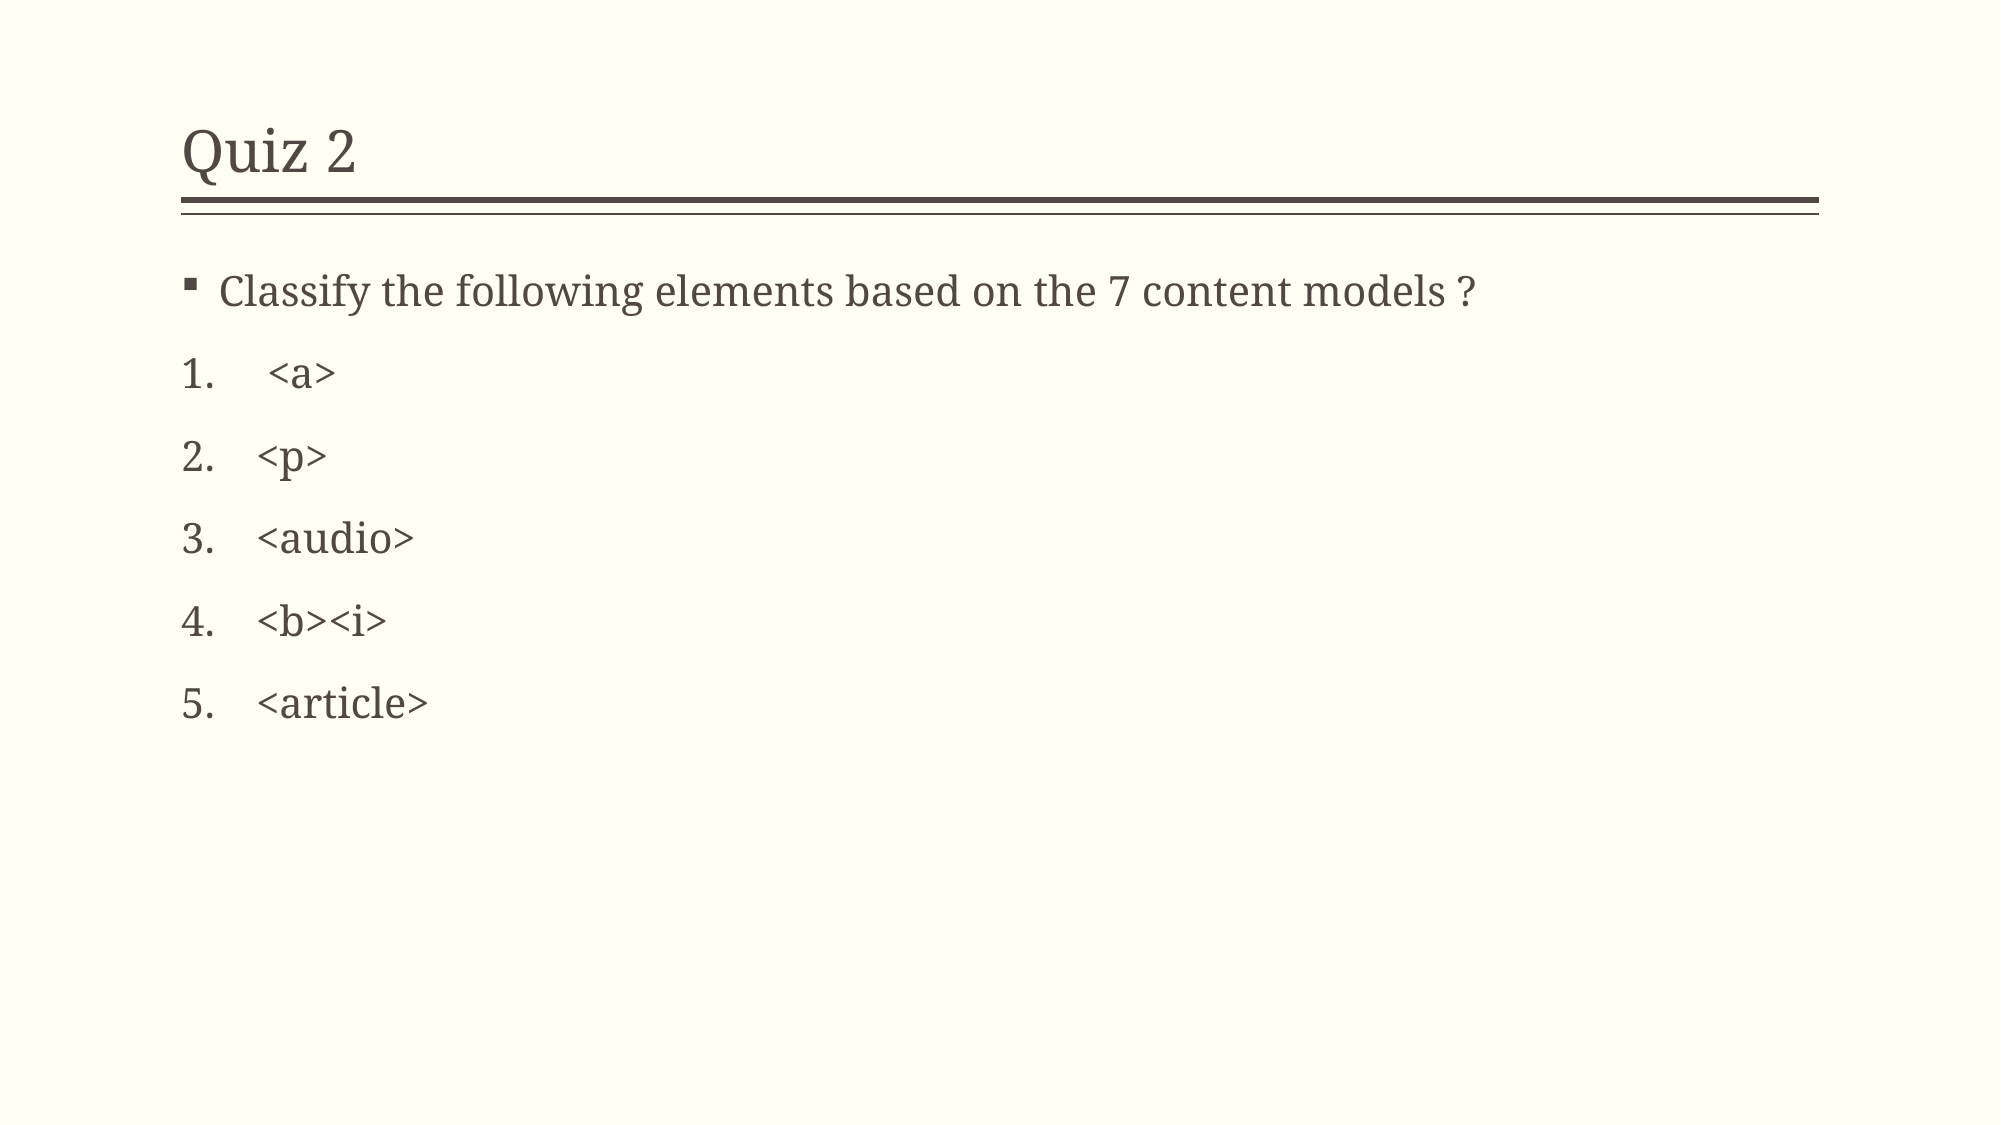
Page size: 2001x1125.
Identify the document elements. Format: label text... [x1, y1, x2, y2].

list Classify the following elements based on the 7 content models ? <a> <p> <audio> <b><i> <article> [181, 262, 1819, 1013]
title Quiz 2 [181, 12, 1819, 193]
